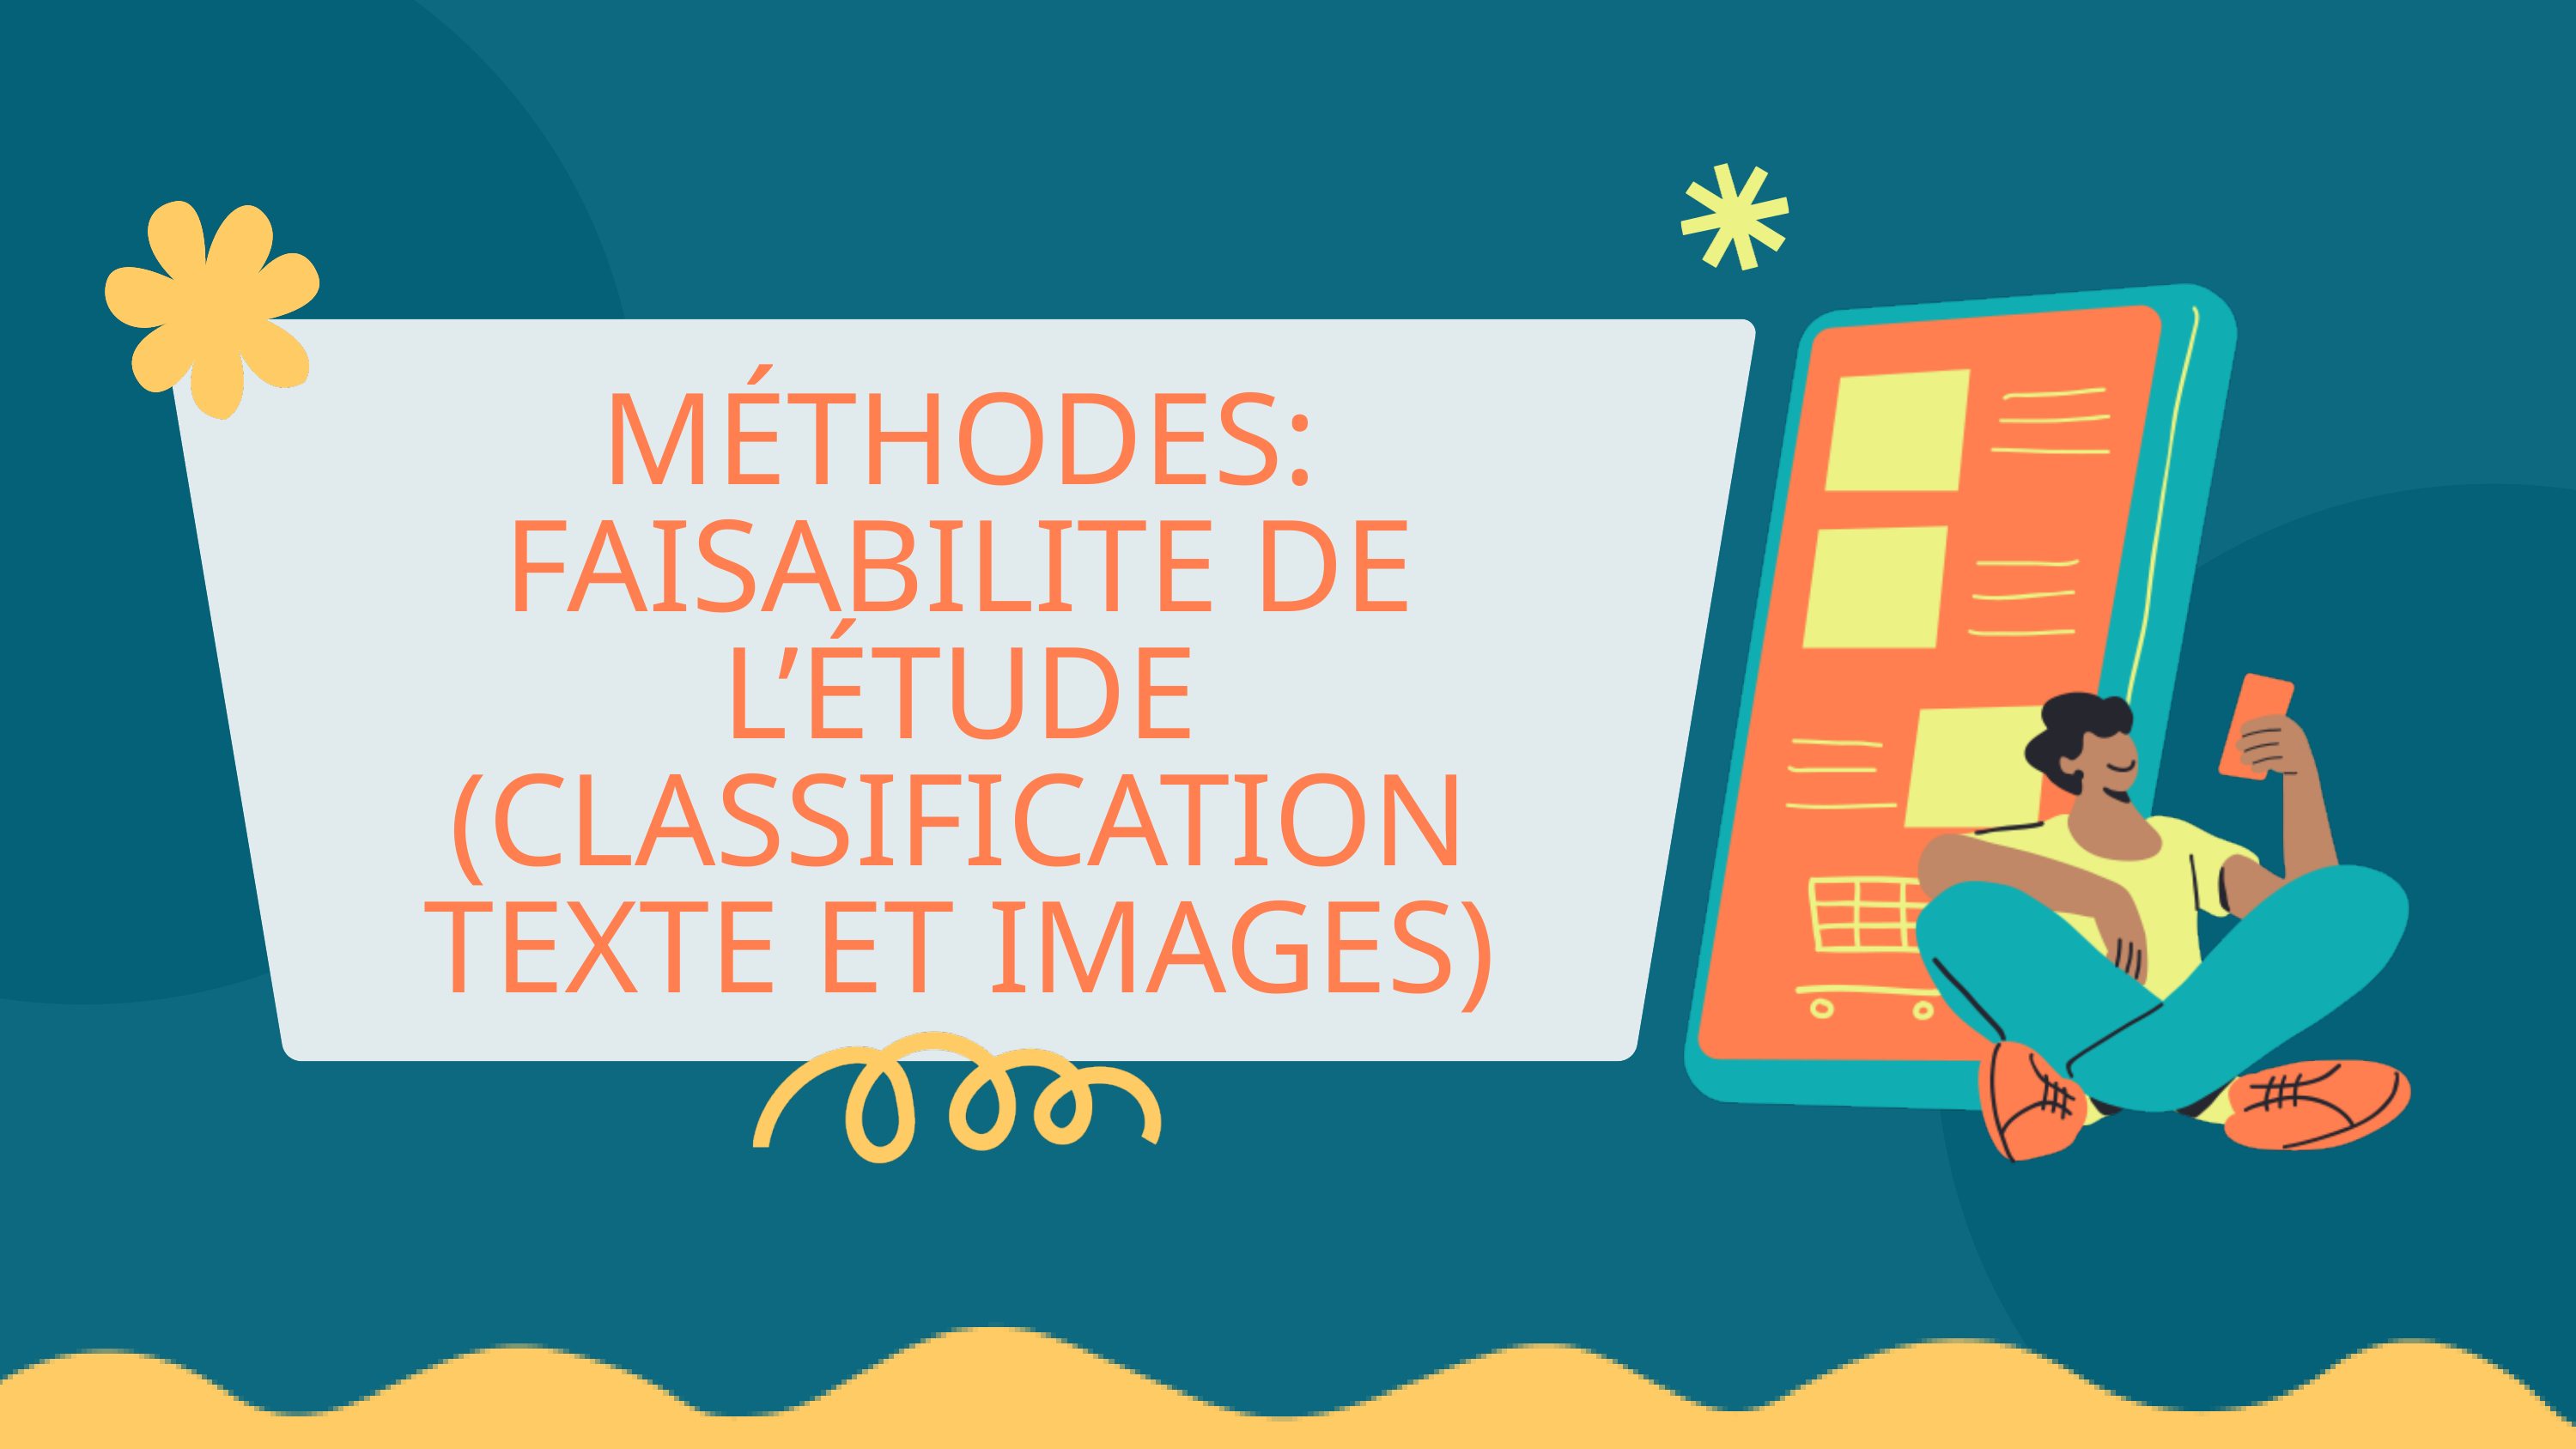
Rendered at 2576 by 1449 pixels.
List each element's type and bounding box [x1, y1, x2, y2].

text_box [0, 0, 641, 1005]
text_box [1935, 483, 2576, 1449]
text_box [1680, 283, 2415, 1165]
text_box [1680, 163, 1789, 271]
text_box [161, 318, 1759, 1062]
text_box [752, 1071, 1167, 1165]
text_box [0, 1281, 1931, 1449]
